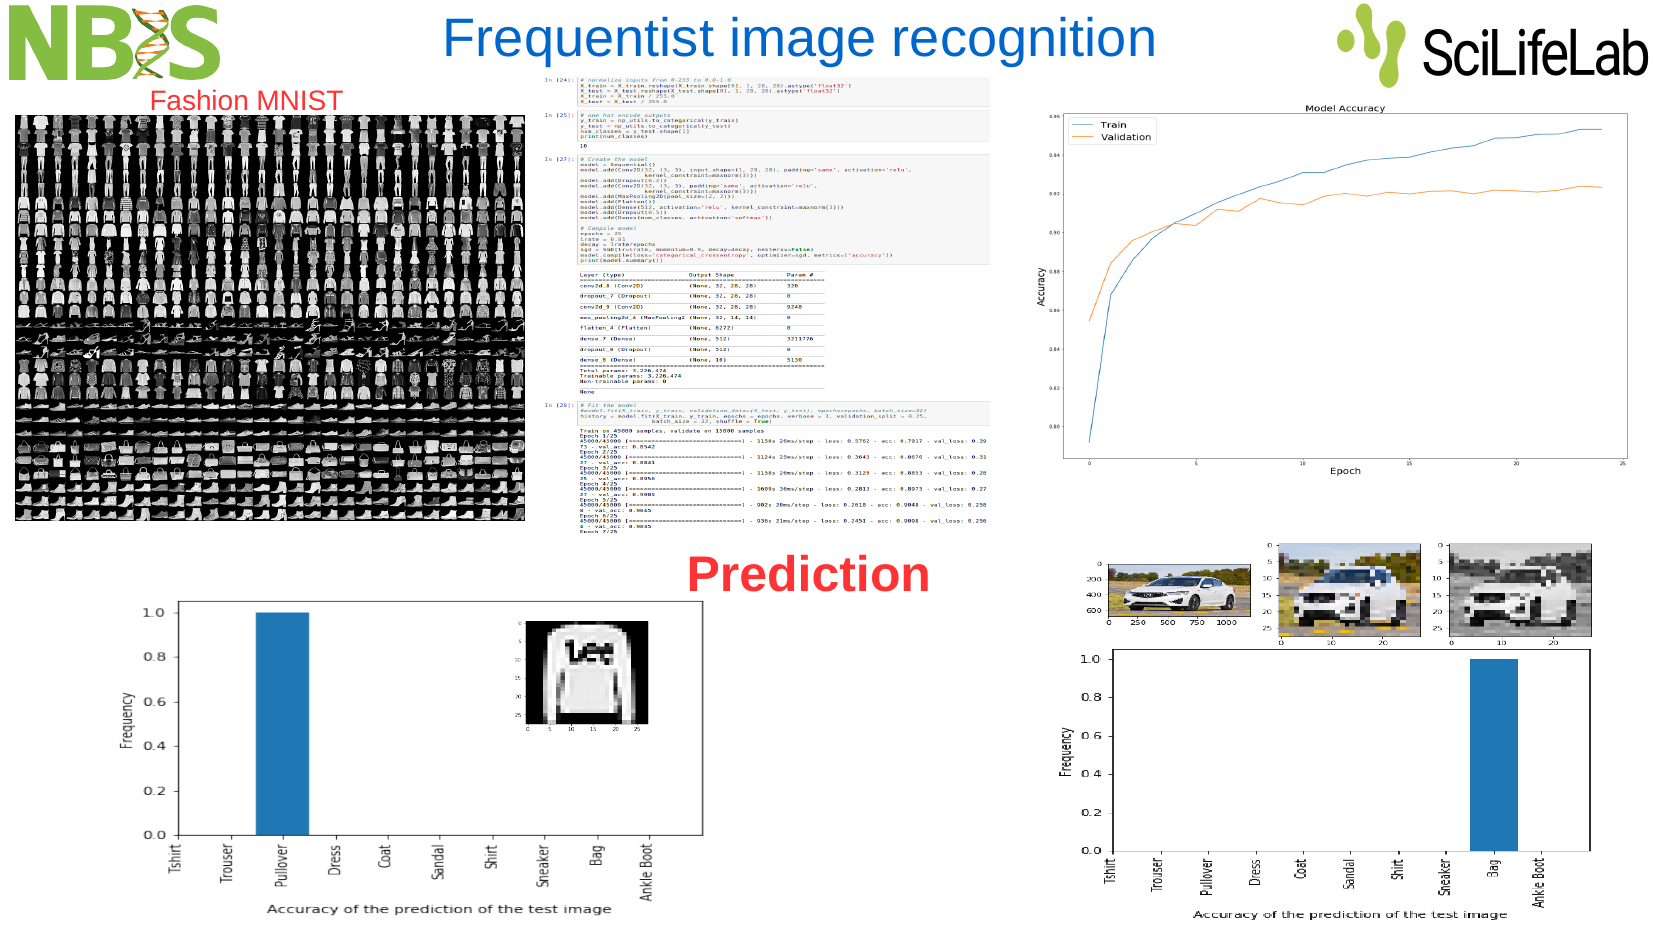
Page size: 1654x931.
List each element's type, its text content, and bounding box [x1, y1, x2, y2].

picture [536, 76, 991, 534]
picture [14, 115, 526, 521]
text_box Frequentist image recognition [369, 0, 1232, 54]
picture [1013, 96, 1641, 479]
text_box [108, 589, 718, 923]
text_box Fashion MNIST [134, 75, 425, 115]
picture [1334, 1, 1651, 90]
text_box Prediction [671, 534, 946, 591]
picture [9, 5, 220, 80]
picture [1049, 537, 1605, 926]
